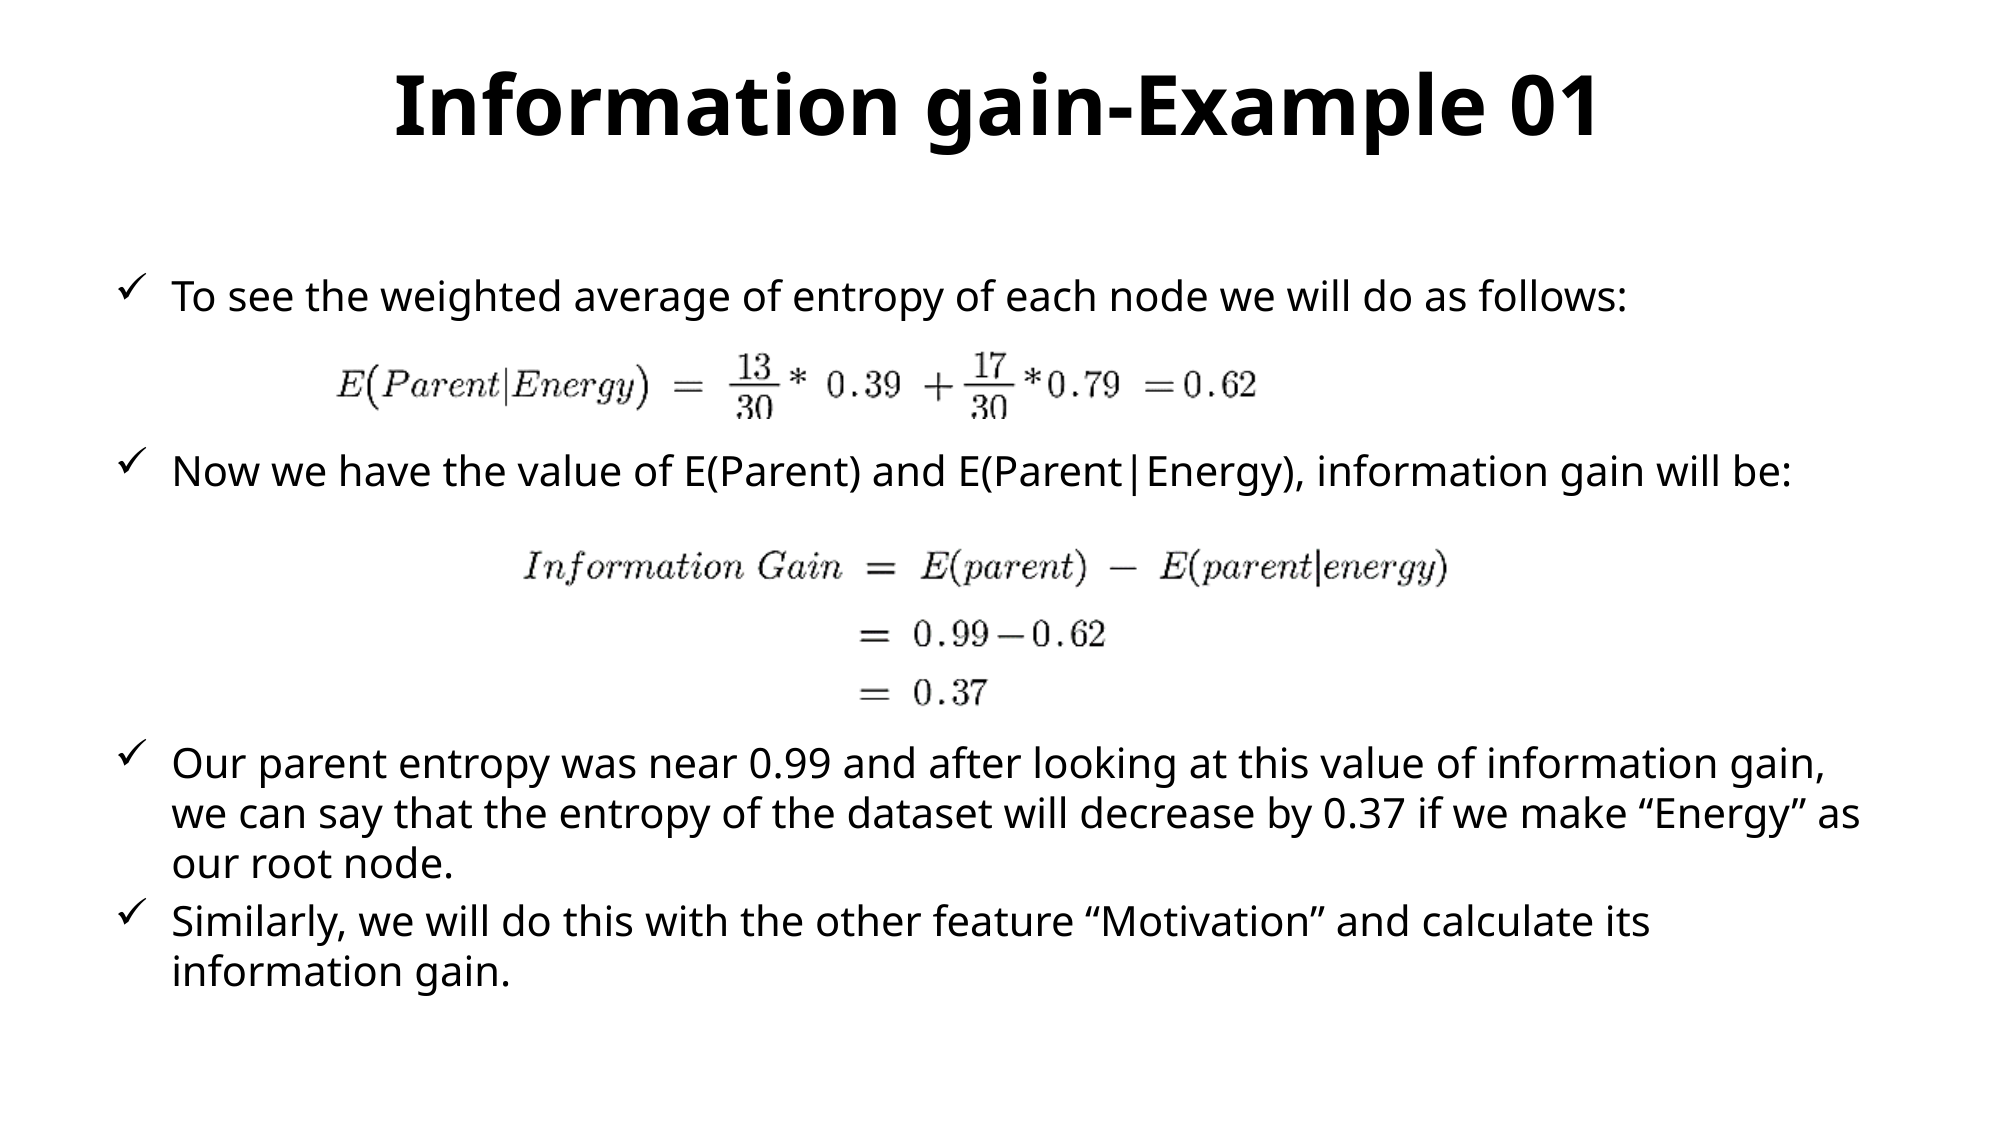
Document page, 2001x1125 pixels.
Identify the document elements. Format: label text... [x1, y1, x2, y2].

title Information gain-Example 01 [99, 45, 1900, 233]
picture [324, 349, 1274, 419]
list To see the weighted average of entropy of each node we will do as follows: Now we have the value of E(Parent) and E(Parent|Energy), information gain will be: Our parent entropy was near 0.99 and after looking at this value of information gain, we can say that the entropy of the dataset will decrease by 0.37 if we make “Energy” as our root node. Similarly, we will do this with the other feature “Motivation” and calculate its information gain. [99, 262, 1900, 1005]
picture [508, 532, 1492, 726]
